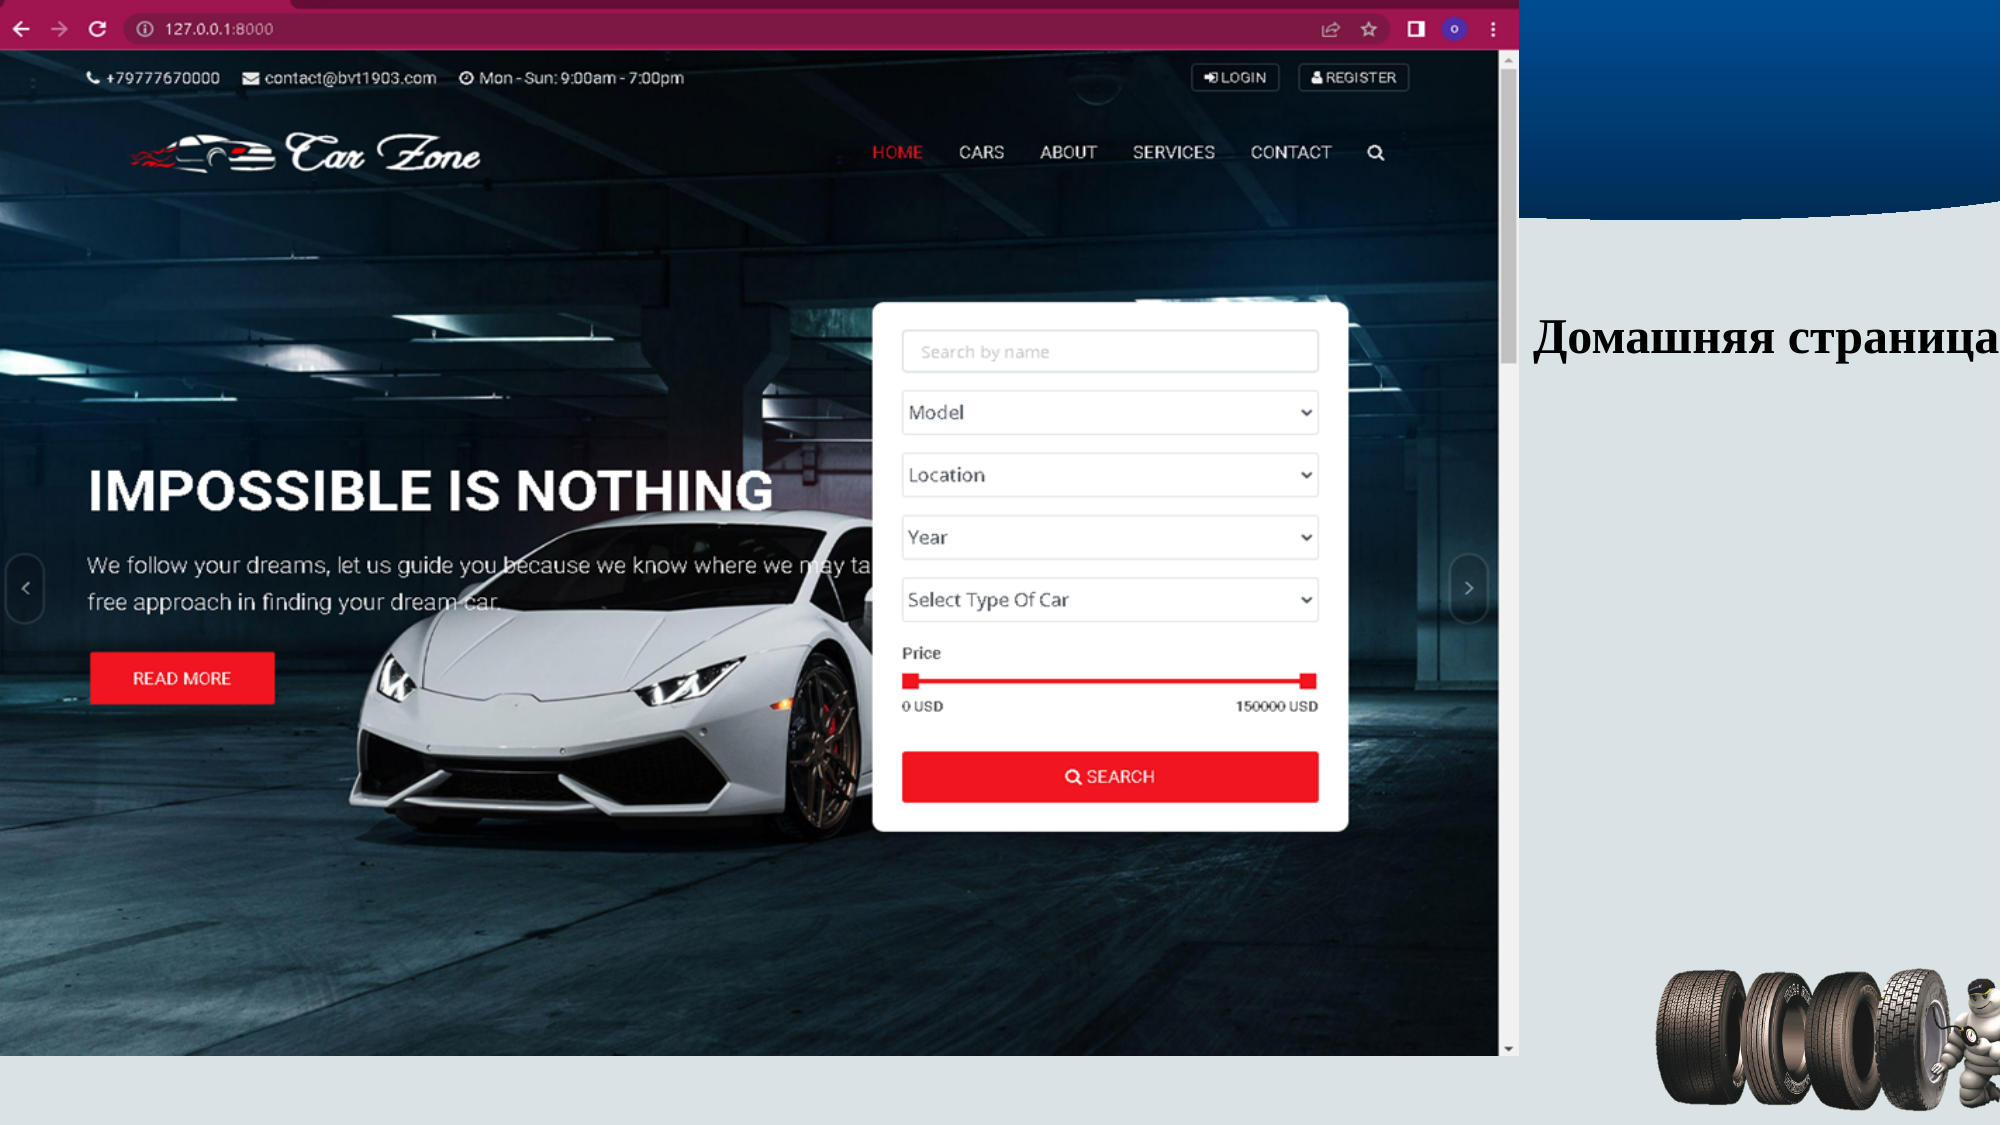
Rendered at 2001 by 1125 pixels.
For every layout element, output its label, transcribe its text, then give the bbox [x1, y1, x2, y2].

text_box Домашняя страница [1519, 296, 2000, 372]
picture [1637, 947, 2000, 1125]
picture [0, 0, 1519, 1056]
